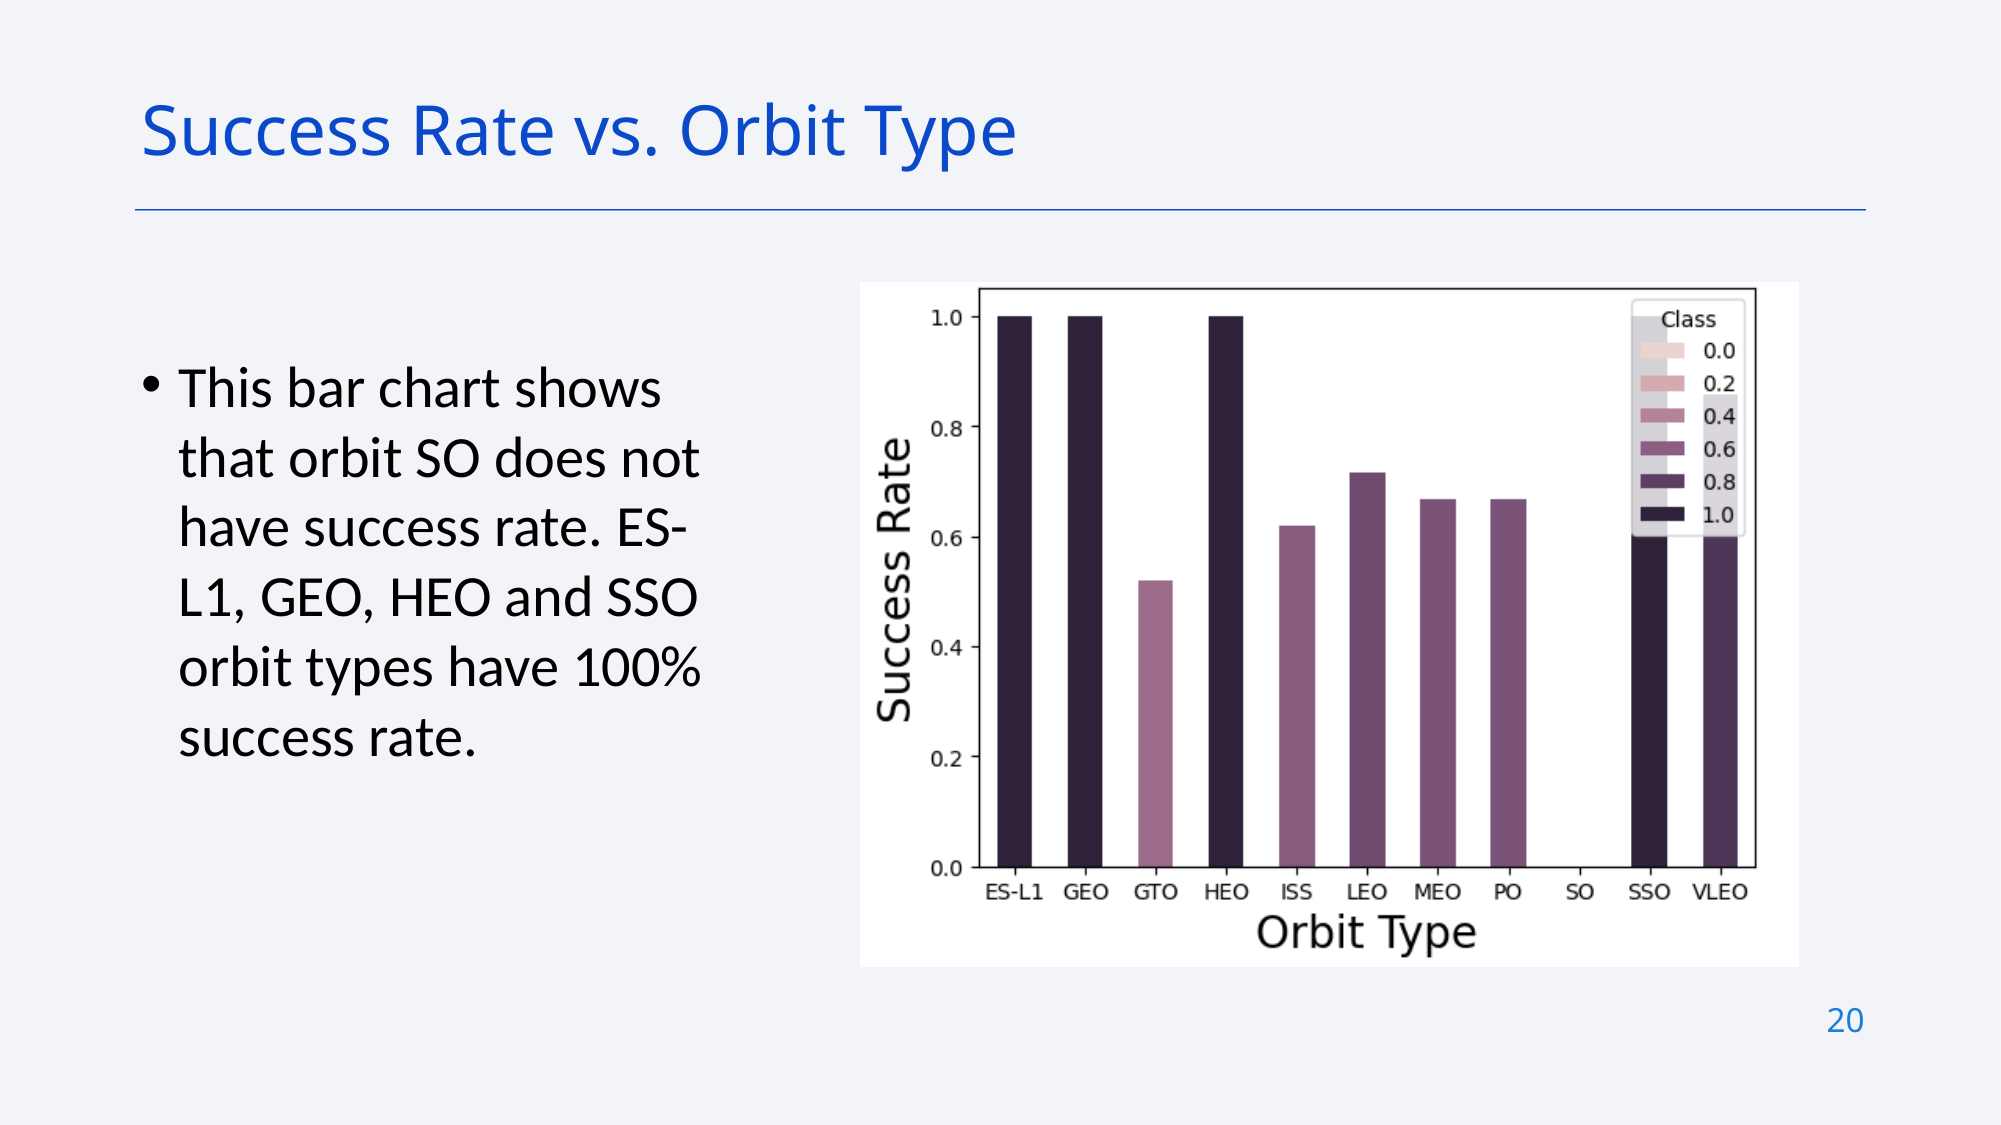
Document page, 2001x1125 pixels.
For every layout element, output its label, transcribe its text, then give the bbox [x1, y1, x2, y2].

list This bar chart shows that orbit SO does not have success rate. ES-L1, GEO, HEO and SSO orbit types have 100% success rate. [126, 341, 772, 967]
text_box Success Rate vs. Orbit Type [126, 88, 1852, 179]
slide_number 20 [1429, 988, 1880, 1055]
picture [0, 0, 2001, 1125]
